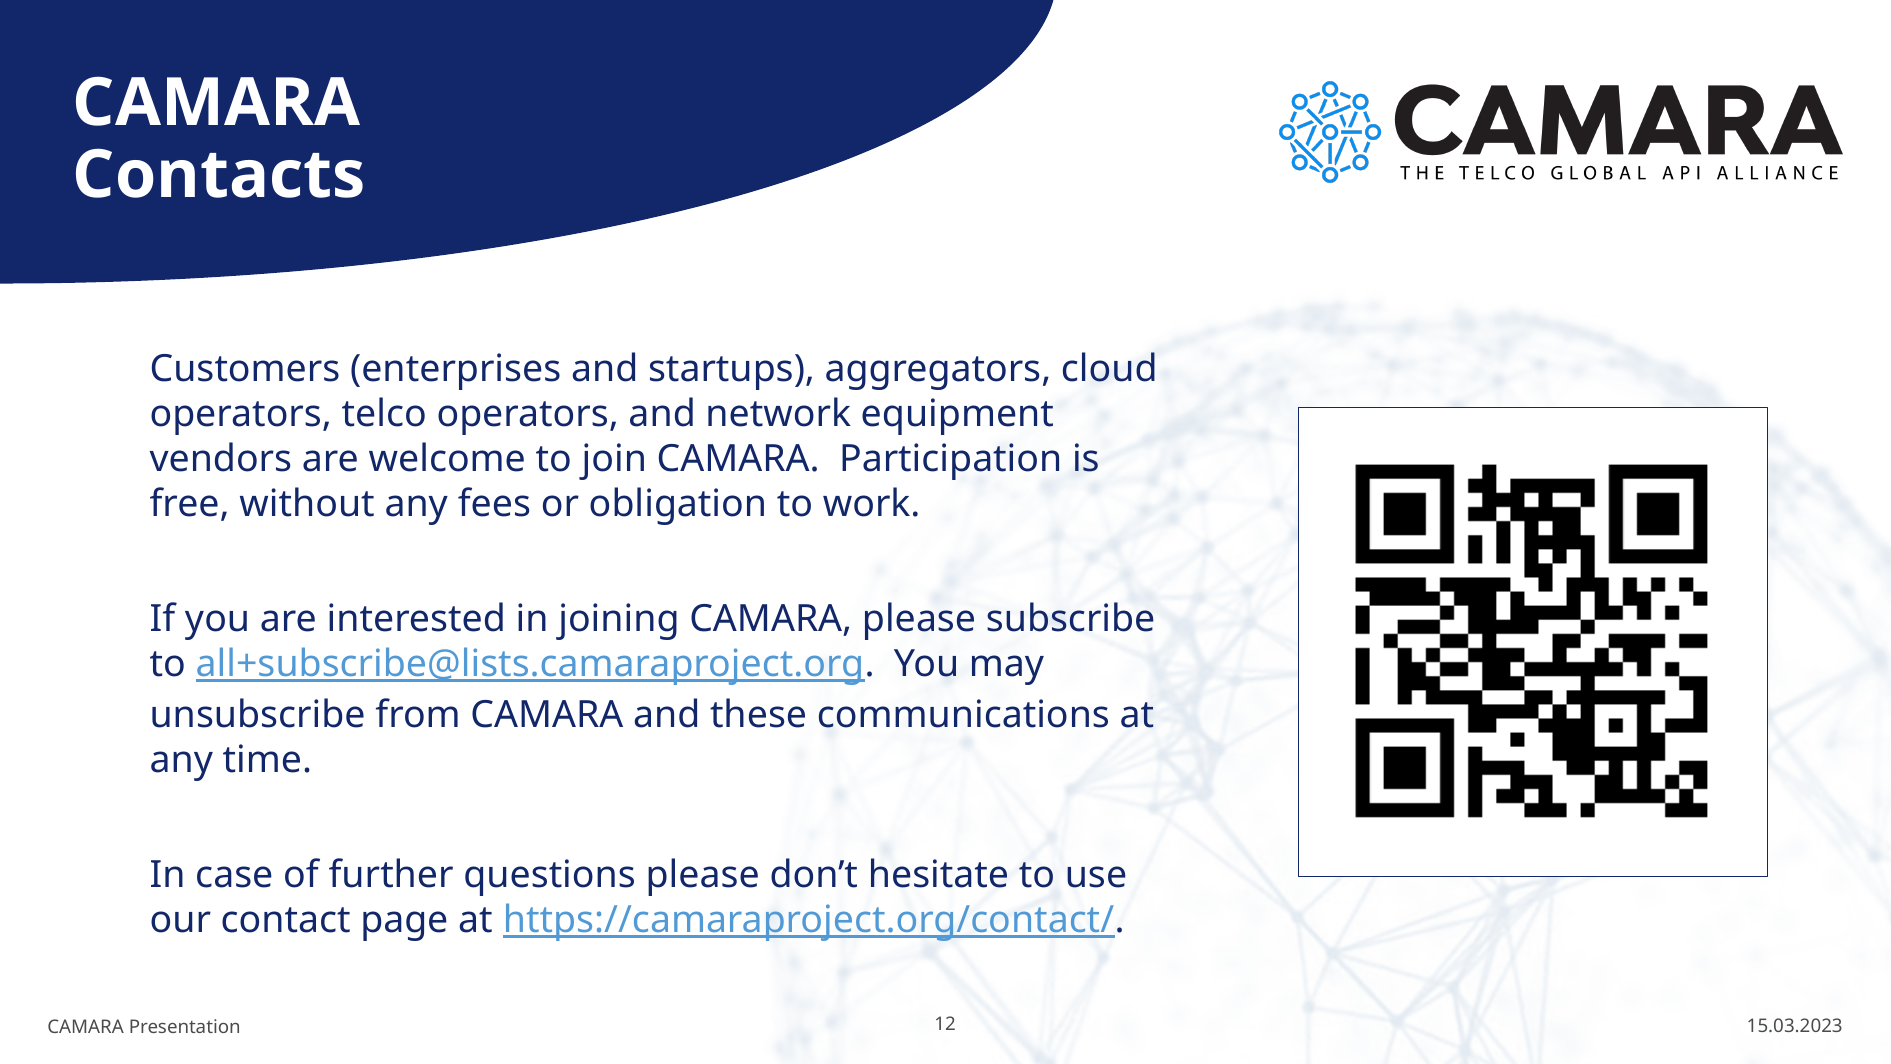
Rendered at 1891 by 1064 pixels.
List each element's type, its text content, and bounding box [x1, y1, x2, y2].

text_box Customers (enterprises and startups), aggregators, cloud operators, telco operators, and network equipment vendors are welcome to join CAMARA. Participation is free, without any fees or obligation to work. If you are interested in joining CAMARA, please subscribe to all+subscribe@lists.camaraproject.org. You may unsubscribe from CAMARA and these communications at any time. In case of further questions please don’t hesitate to use our contact page at https://camaraproject.org/contact/. [134, 336, 446, 954]
picture [451, 222, 1891, 1064]
text_box [0, 0, 1056, 286]
title CAMARA Contacts [72, 67, 1869, 197]
